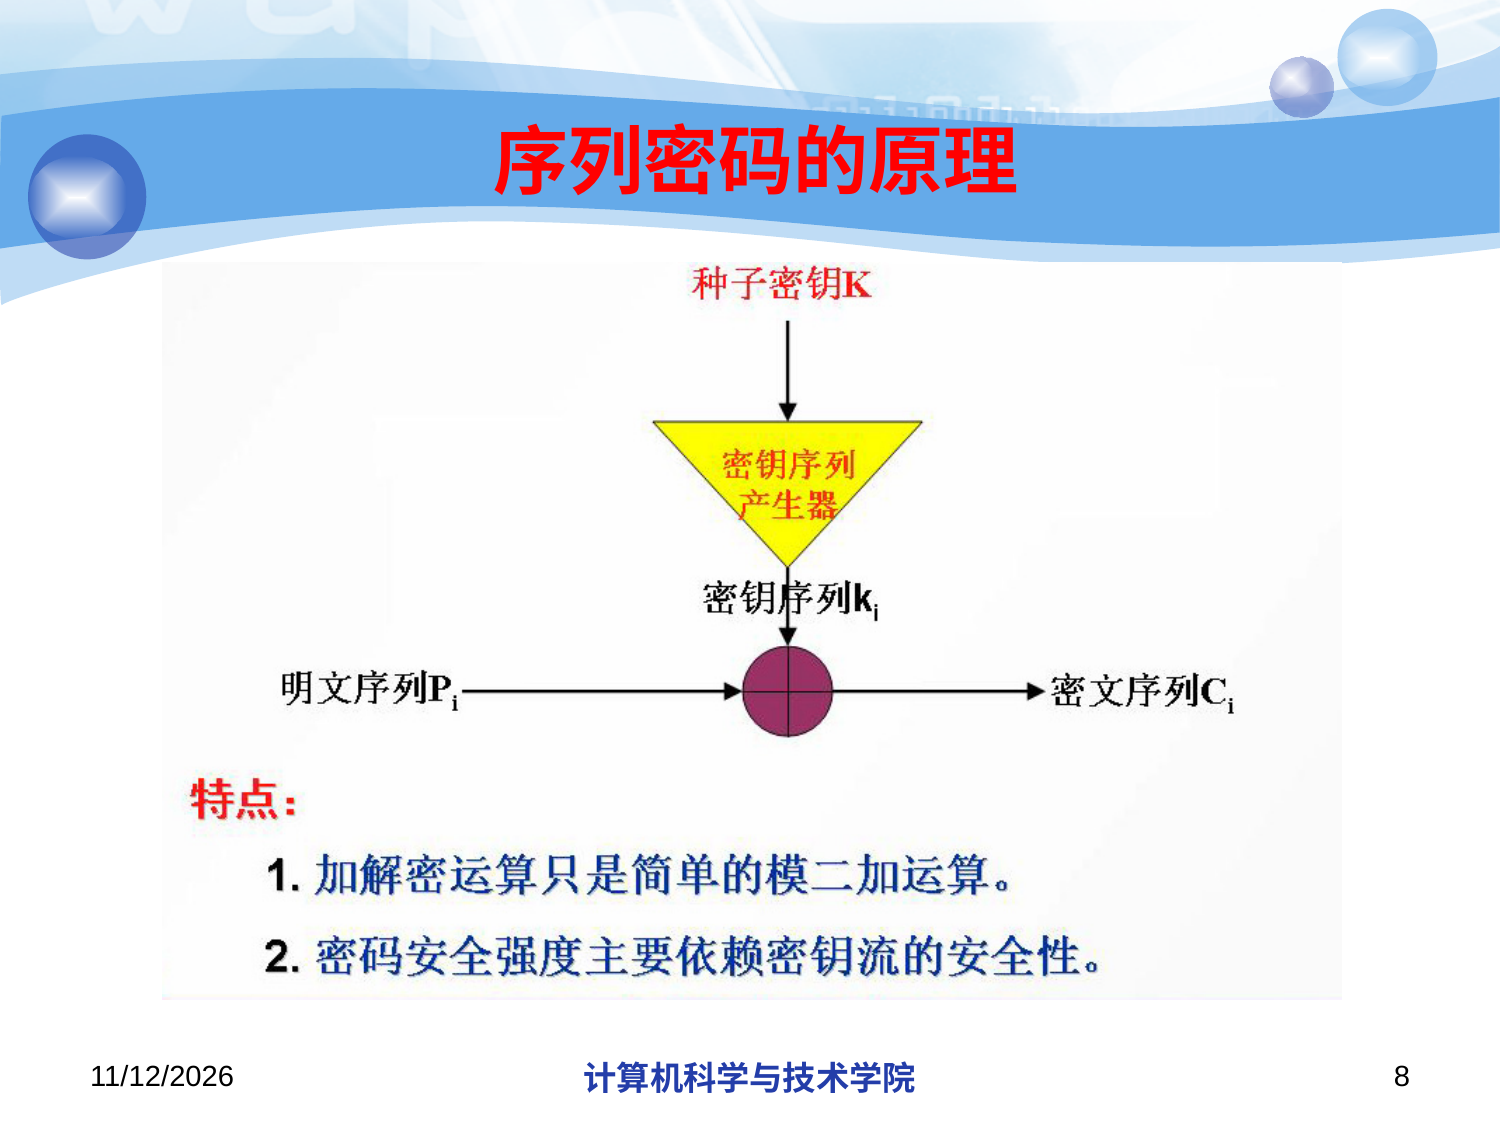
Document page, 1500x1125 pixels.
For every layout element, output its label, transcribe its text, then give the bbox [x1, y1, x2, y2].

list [162, 262, 1342, 1001]
slide_number 8 [1074, 1049, 1426, 1103]
footer 计算机科学与技术学院 [512, 1049, 988, 1103]
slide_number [74, 1049, 426, 1103]
picture [0, 0, 1500, 112]
title 序列密码的原理 [149, 112, 1363, 206]
